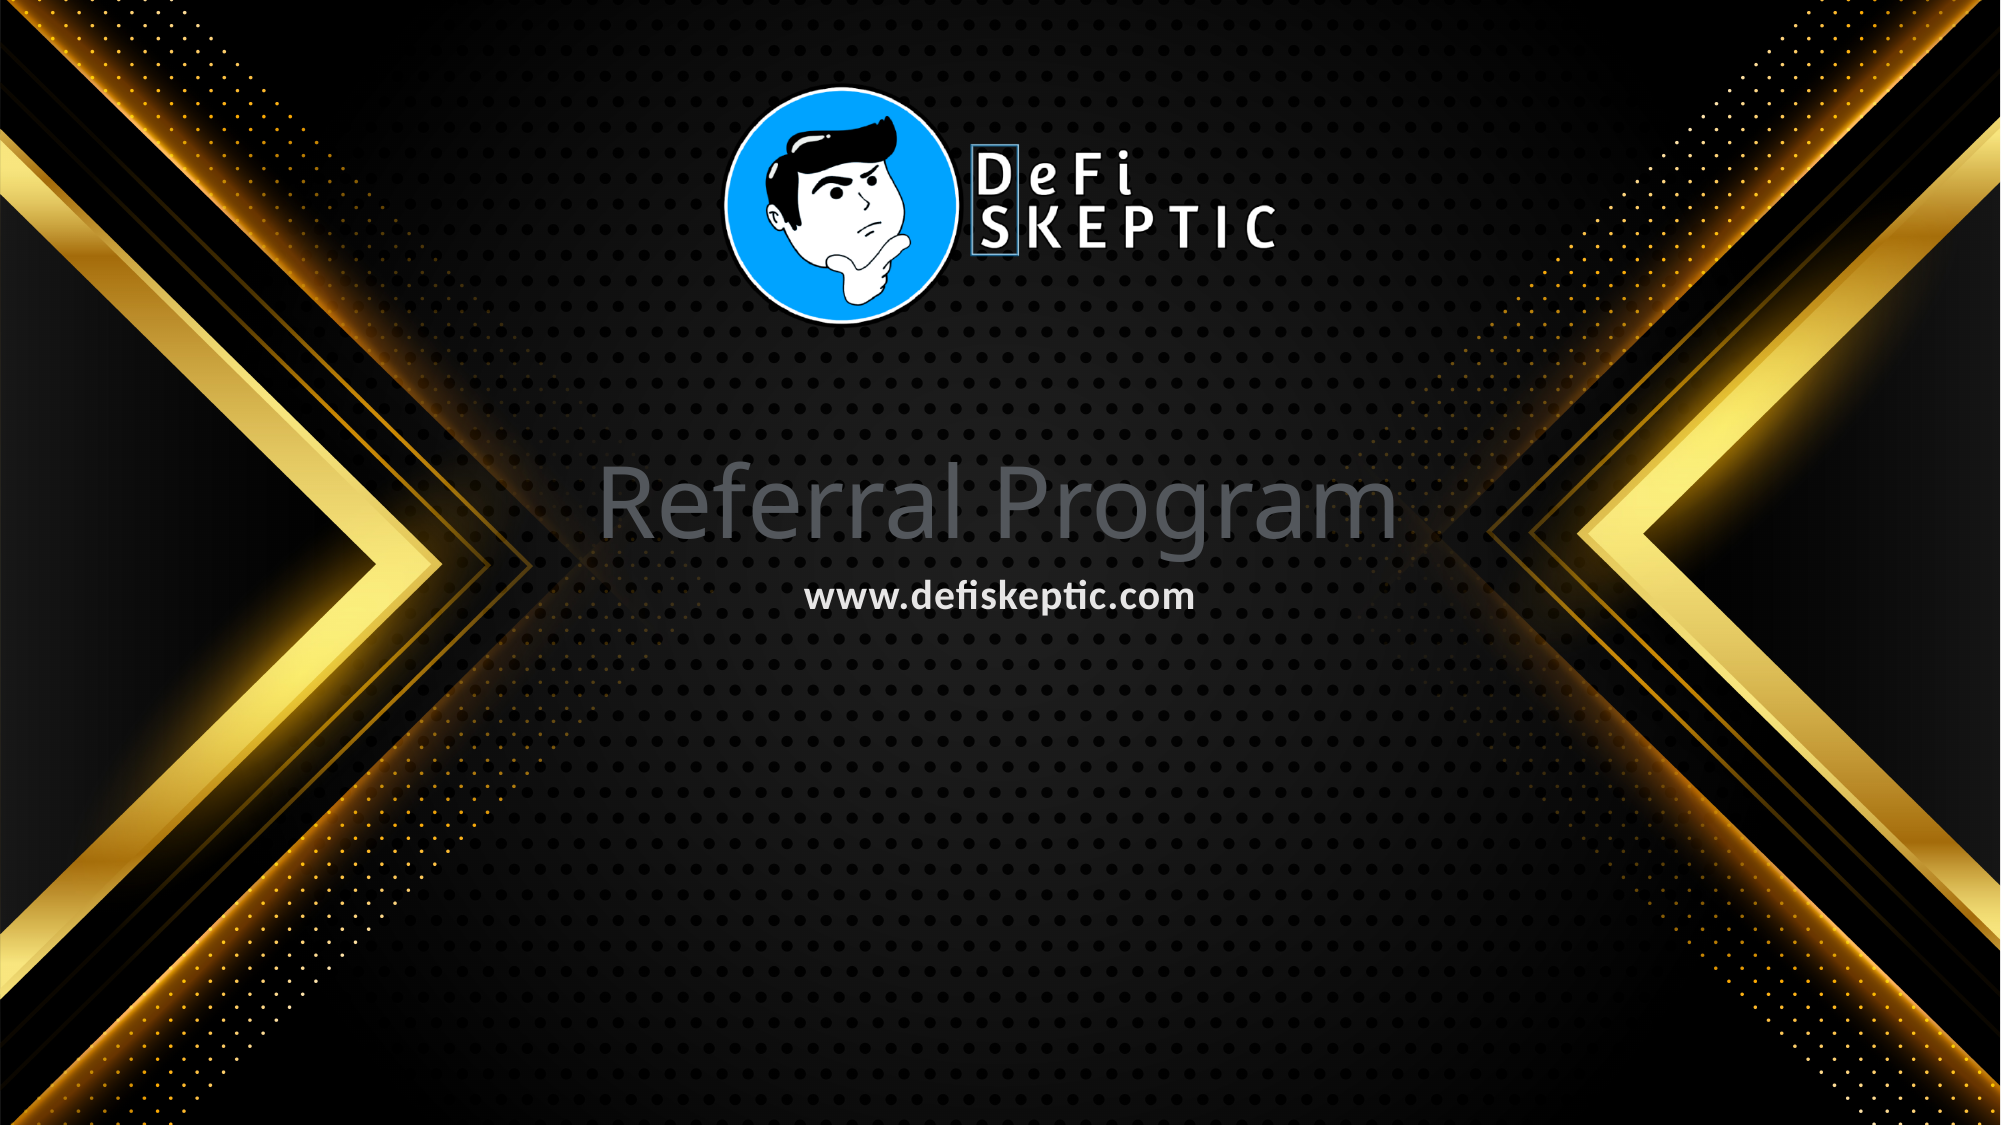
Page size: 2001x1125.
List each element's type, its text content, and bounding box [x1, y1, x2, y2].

subtitle www.defiskeptic.com [249, 566, 1750, 631]
picture [0, 0, 2001, 1125]
title Referral Program [248, 310, 1749, 702]
